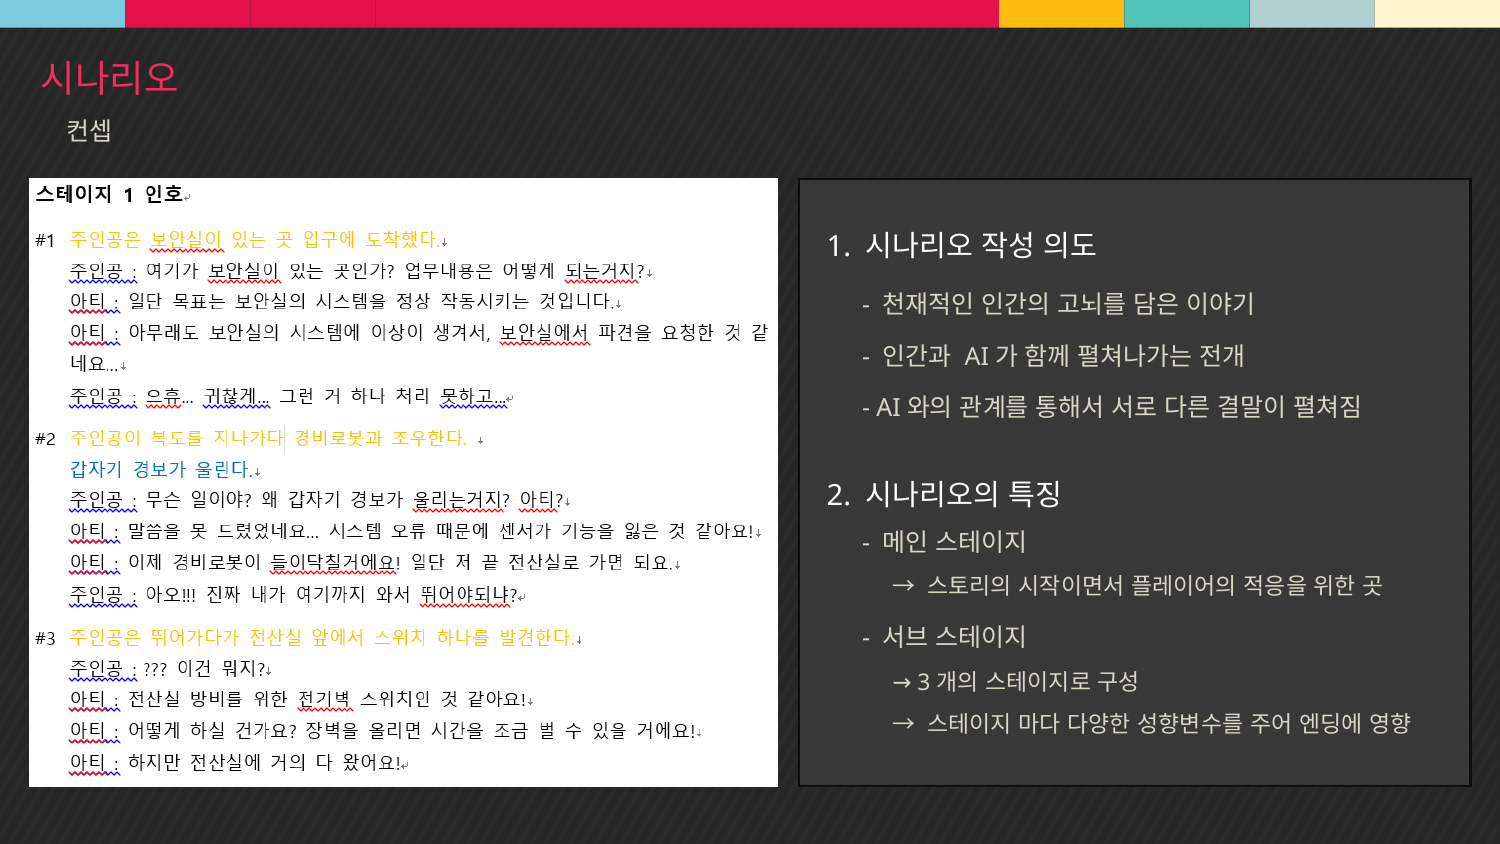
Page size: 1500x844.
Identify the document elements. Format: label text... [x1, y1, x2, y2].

text_box [798, 178, 1472, 787]
text_box - 메인 스테이지 [847, 519, 1458, 564]
picture [29, 178, 778, 787]
text_box 2. 시나리오의 특징 [811, 468, 1458, 519]
text_box - 천재적인 인간의 고뇌를 담은 이야기 [847, 281, 1458, 327]
text_box 1. 시나리오 작성 의도 [811, 219, 1458, 270]
text_box - AI와의 관계를 통해서 서로 다른 결말이 펼쳐짐 [847, 384, 1458, 430]
text_box 컨셉 [51, 107, 1289, 153]
text_box → 3개의 스테이지로 구성 [877, 659, 1458, 702]
text_box → 스토리의 시작이면서 플레이어의 적응을 위한 곳 [877, 564, 1458, 607]
text_box → 스테이지 마다 다양한 성향변수를 주어 엔딩에 영향 [877, 702, 1458, 745]
text_box - 인간과 AI가 함께 펼쳐나가는 전개 [847, 333, 1458, 378]
text_box - 서브 스테이지 [847, 614, 1458, 660]
